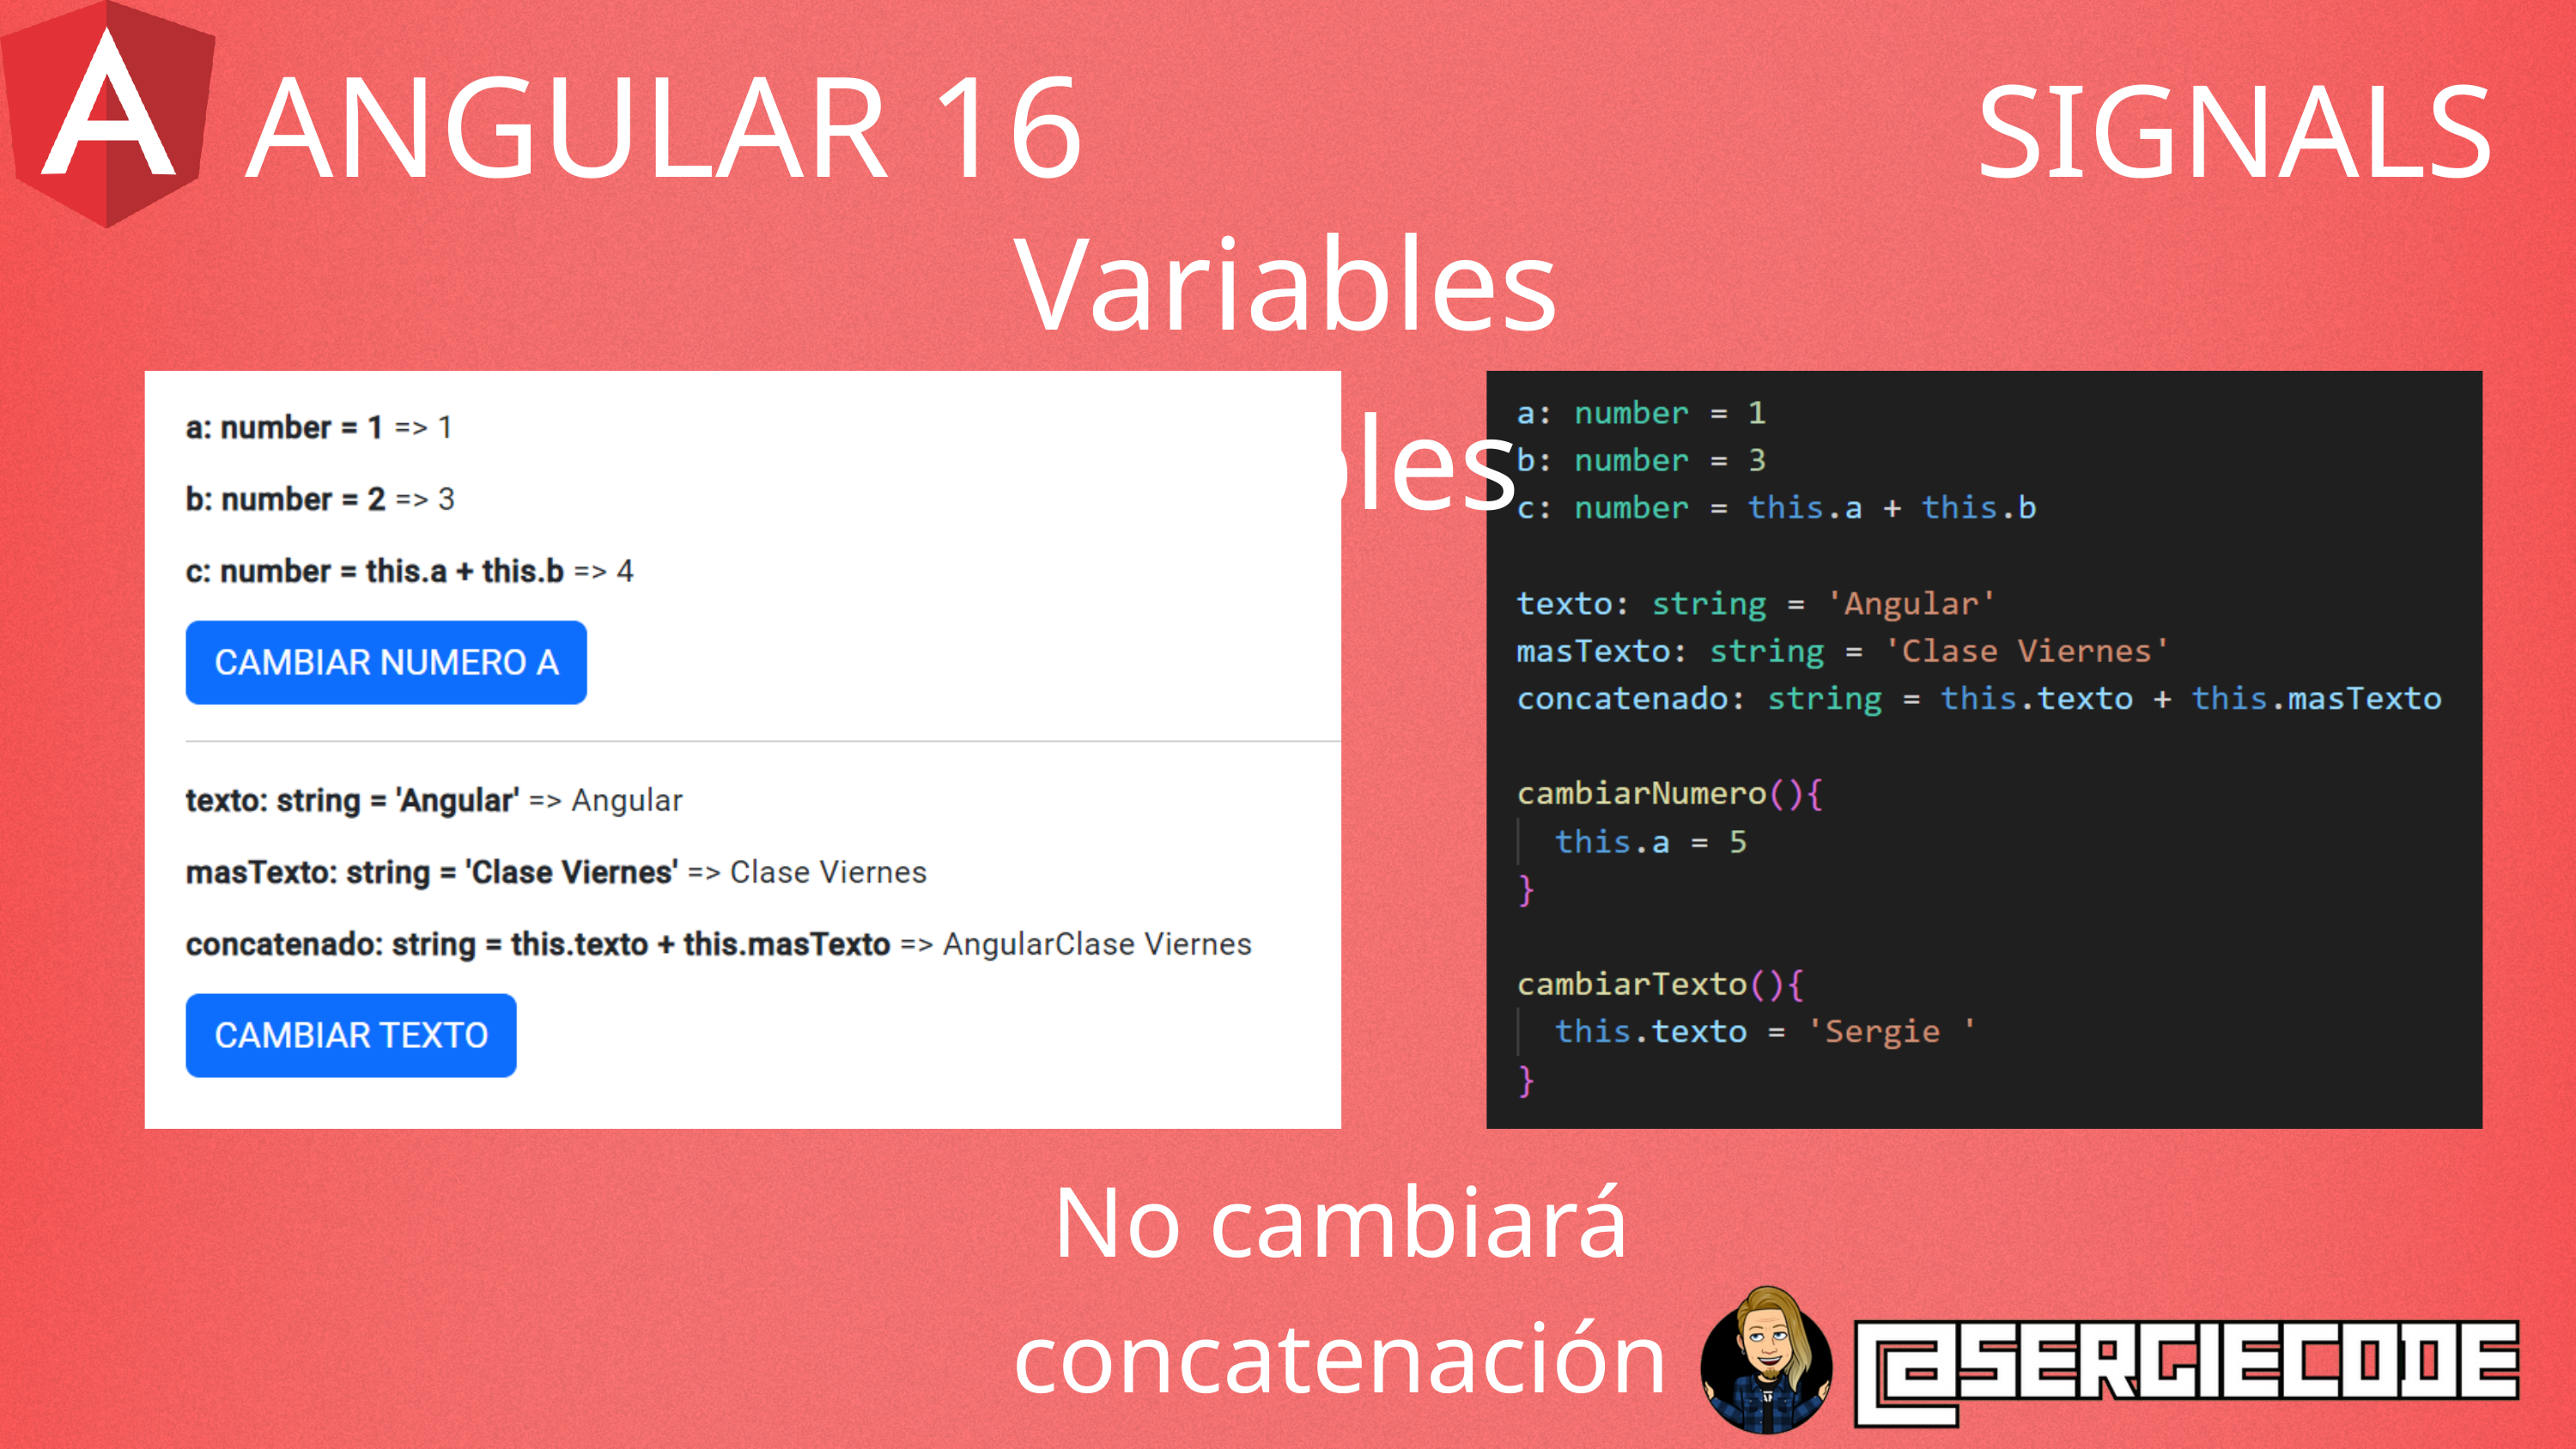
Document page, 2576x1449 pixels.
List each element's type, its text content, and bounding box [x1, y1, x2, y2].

text_box [144, 371, 1342, 1129]
text_box [0, 0, 216, 228]
text_box No cambiará concatenación [769, 1141, 1914, 1412]
text_box [1620, 1271, 2576, 1449]
text_box SIGNALS [1957, 24, 2516, 203]
text_box Variables Simples [797, 177, 1779, 535]
text_box [0, 0, 2576, 1449]
text_box ANGULAR 16 [215, 9, 1117, 205]
text_box [1486, 371, 2483, 1129]
